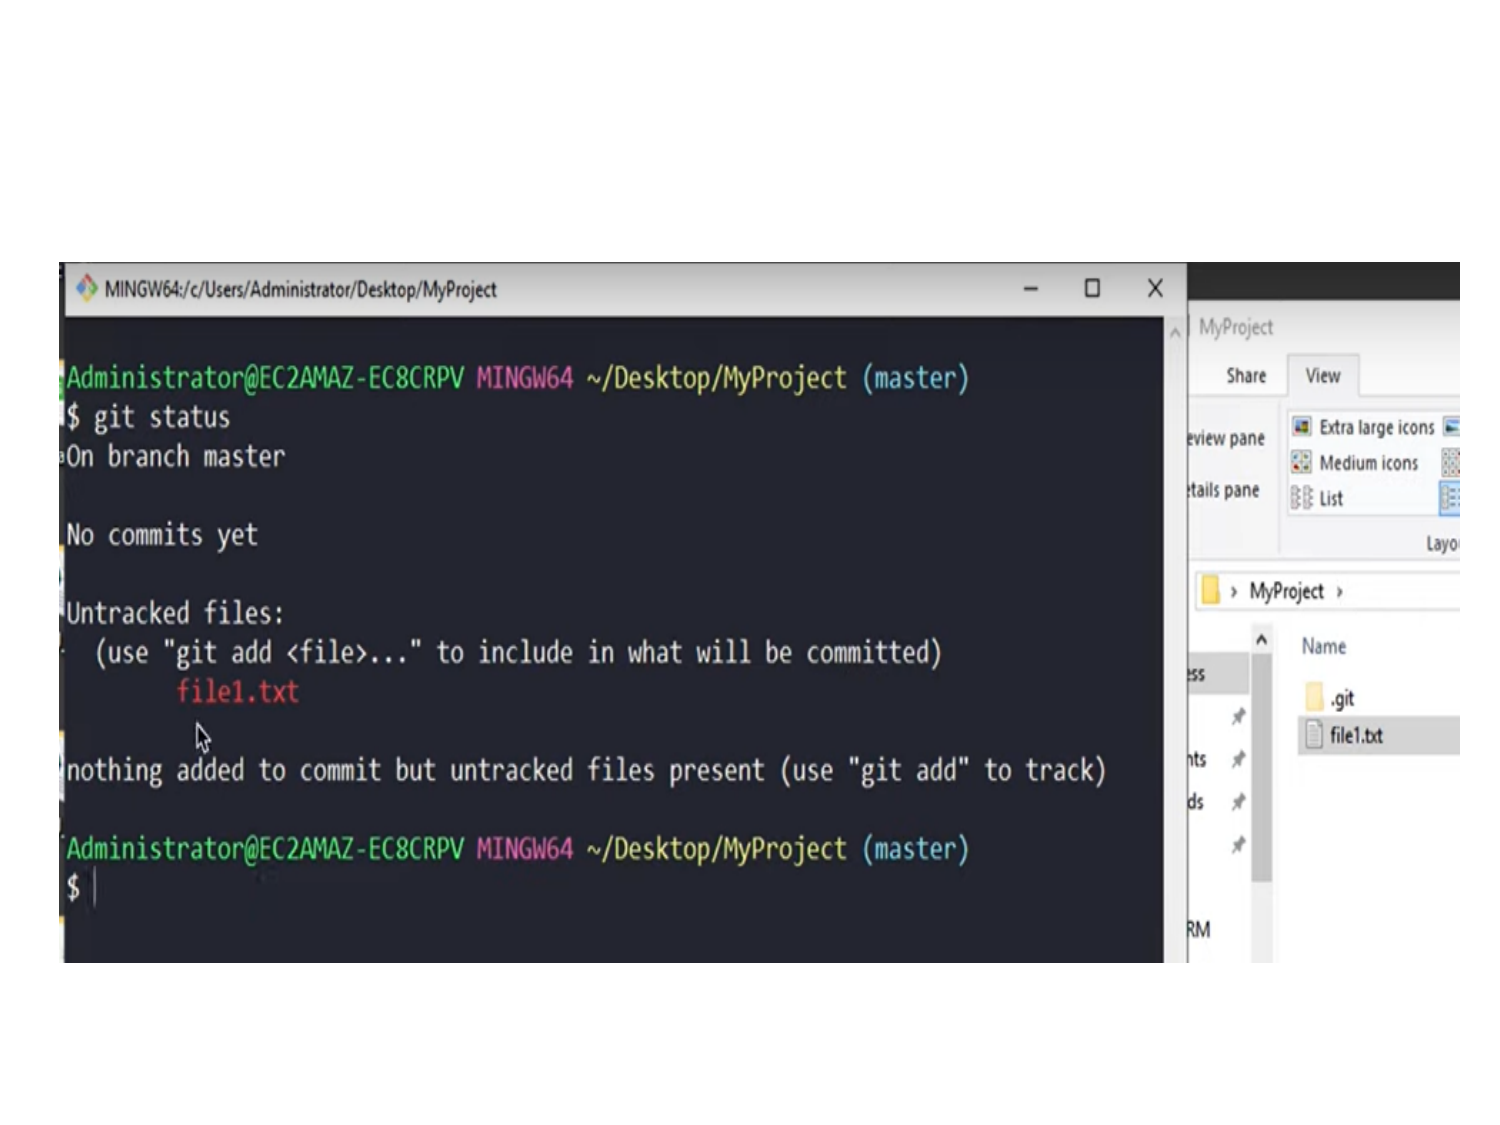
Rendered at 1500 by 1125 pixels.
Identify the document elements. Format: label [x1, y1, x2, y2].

picture [59, 262, 1460, 963]
